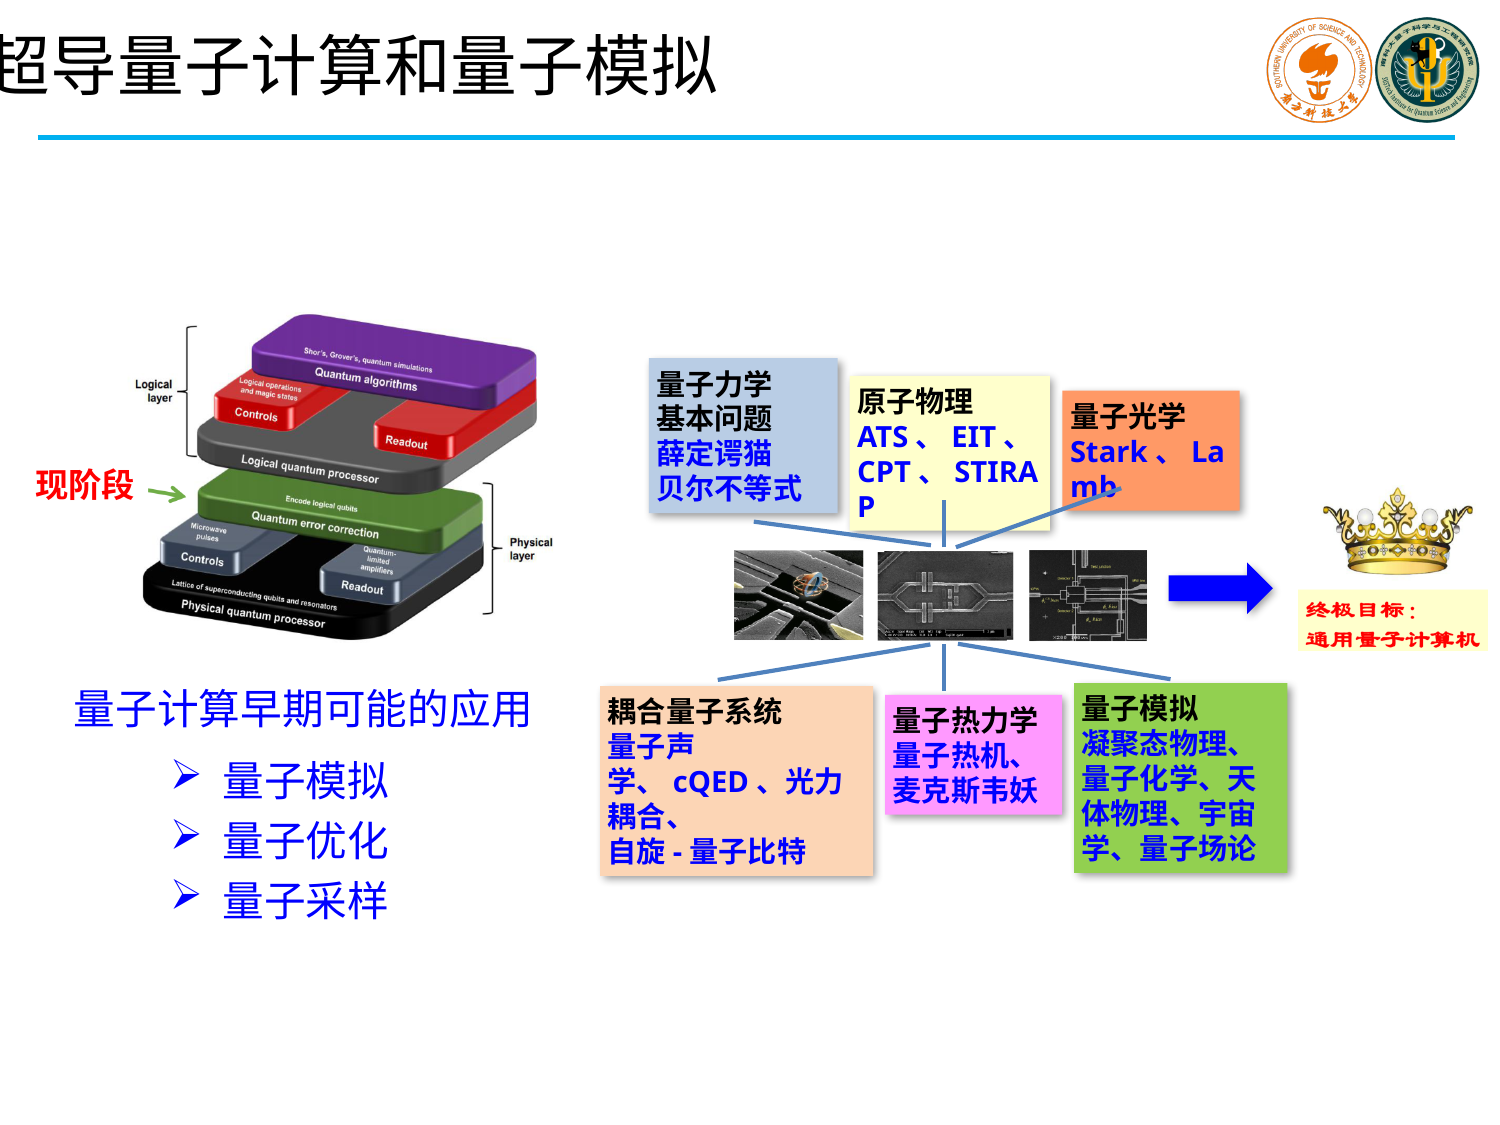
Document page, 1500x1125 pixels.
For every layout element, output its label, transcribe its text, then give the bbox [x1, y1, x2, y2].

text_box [20, 312, 555, 643]
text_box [599, 358, 1488, 876]
picture [1224, 1, 1481, 134]
title 量子计算早期可能的应用 [43, 675, 563, 768]
text_box 超导量子计算和量子模拟 [0, 16, 827, 112]
text_box 量子模拟 量子优化 量子采样 [162, 737, 488, 913]
